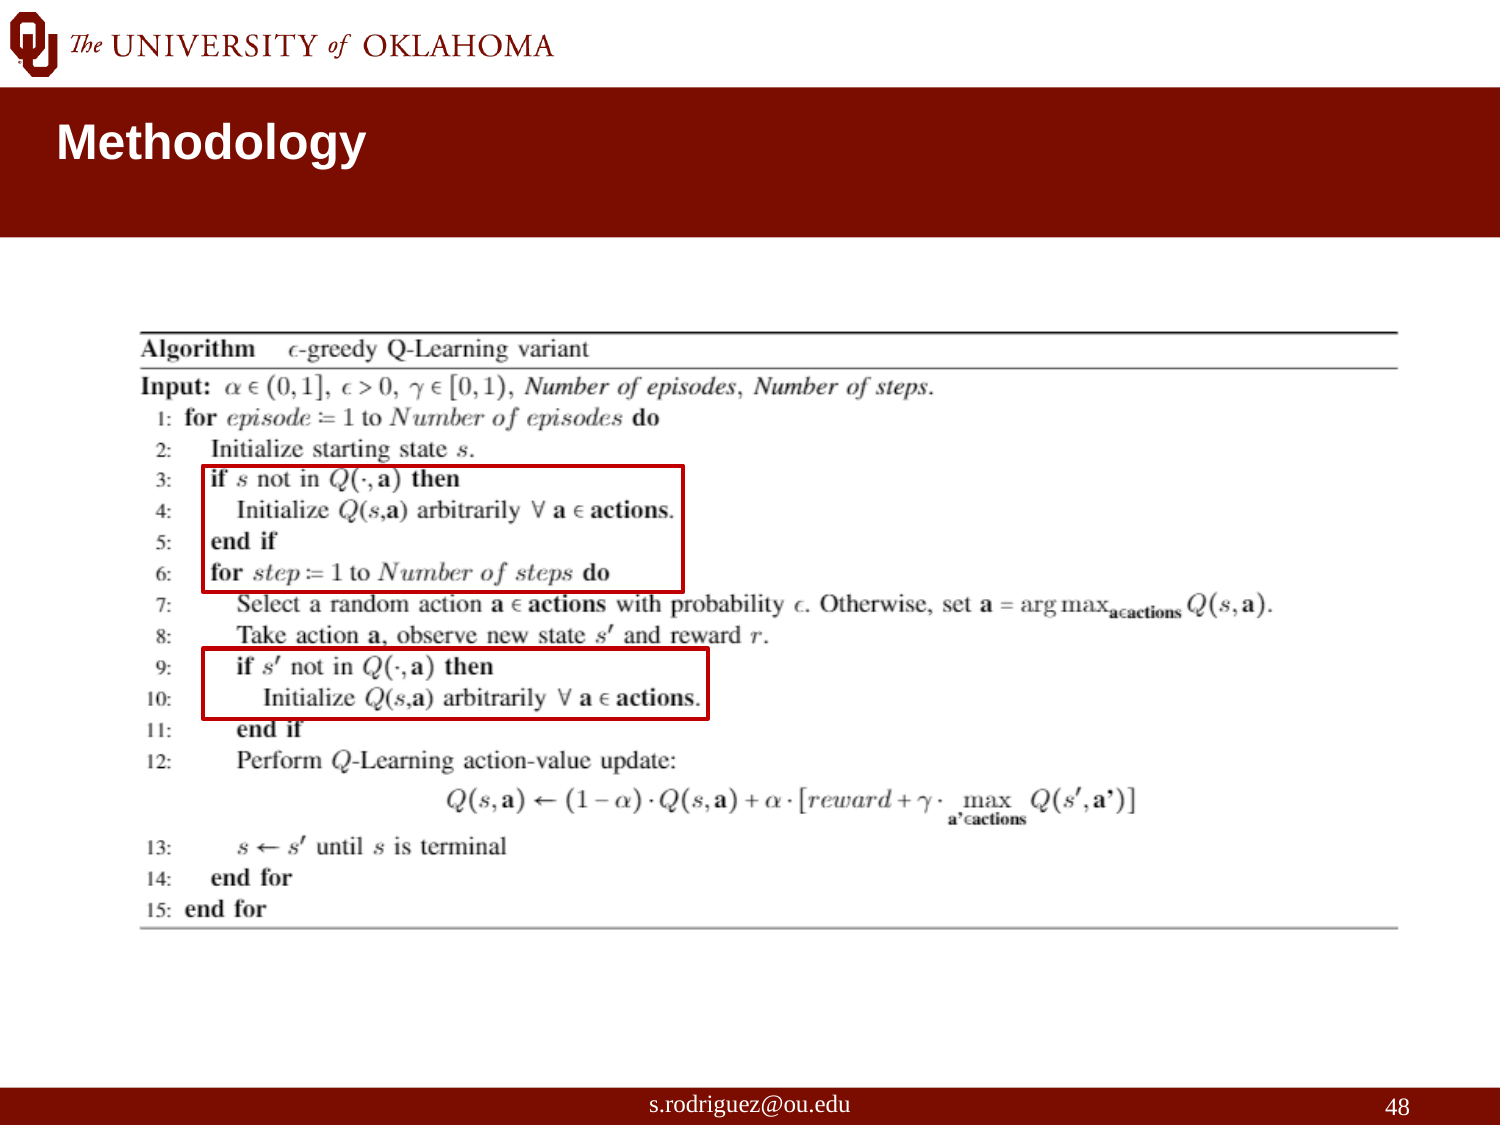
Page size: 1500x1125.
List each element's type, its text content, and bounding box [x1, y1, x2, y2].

picture [132, 321, 1426, 947]
picture [2, 0, 562, 115]
footer s.rodriguez@ou.edu [512, 1072, 988, 1125]
text_box Methodology [41, 101, 1392, 290]
slide_number 48 [1074, 1074, 1425, 1125]
